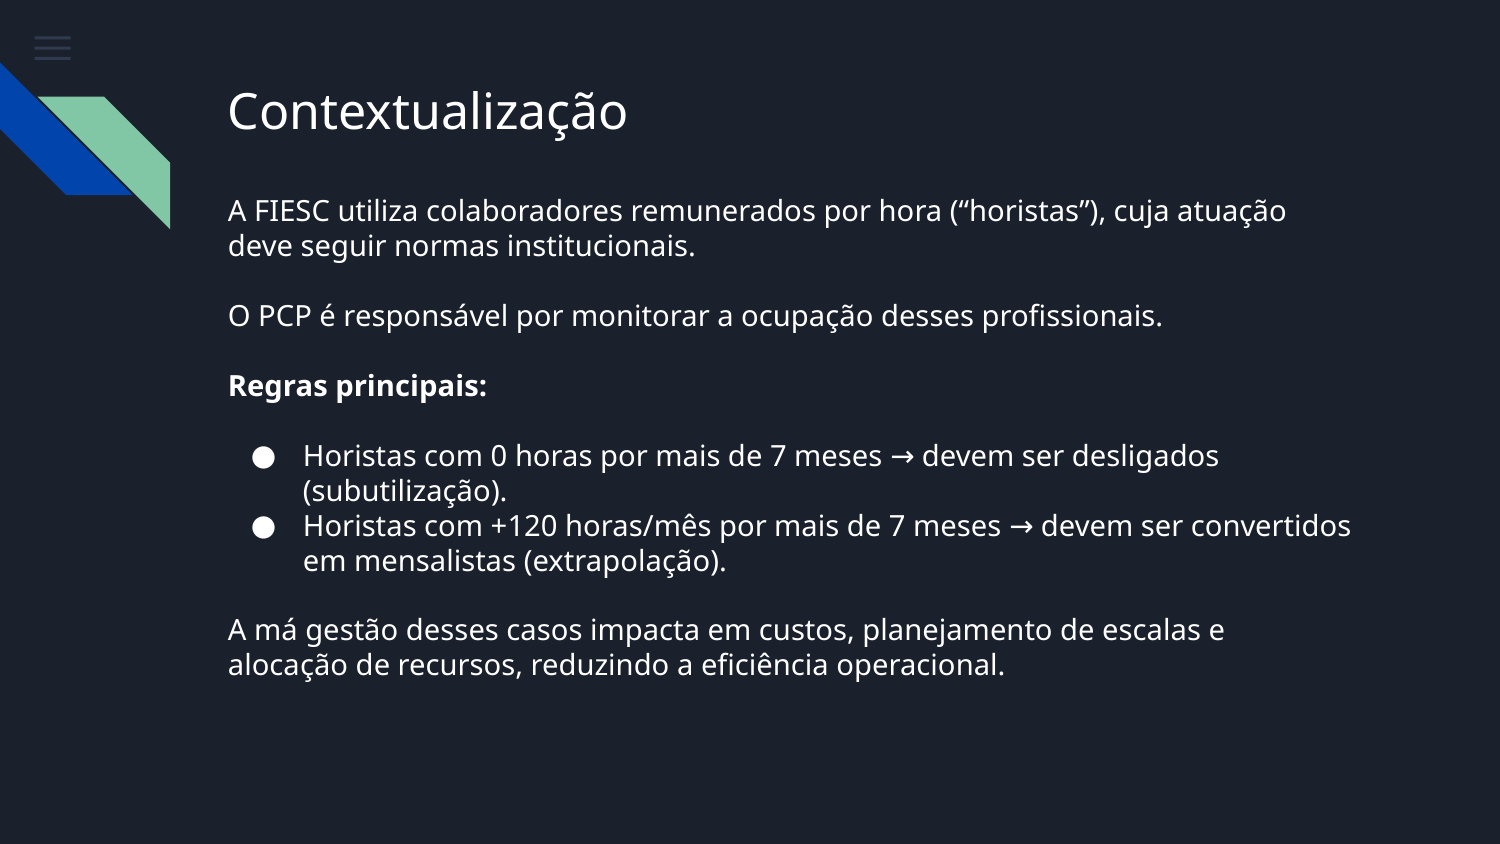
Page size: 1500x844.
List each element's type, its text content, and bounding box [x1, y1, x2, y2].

list A FIESC utiliza colaboradores remunerados por hora (“horistas”), cuja atuação deve seguir normas institucionais. O PCP é responsável por monitorar a ocupação desses profissionais. Regras principais: Horistas com 0 horas por mais de 7 meses → devem ser desligados (subutilização). Horistas com +120 horas/mês por mais de 7 meses → devem ser convertidos em mensalistas (extrapolação). A má gestão desses casos impacta em custos, planejamento de escalas e alocação de recursos, reduzindo a eficiência operacional. [212, 177, 1368, 735]
title Contextualização [212, 64, 1368, 177]
